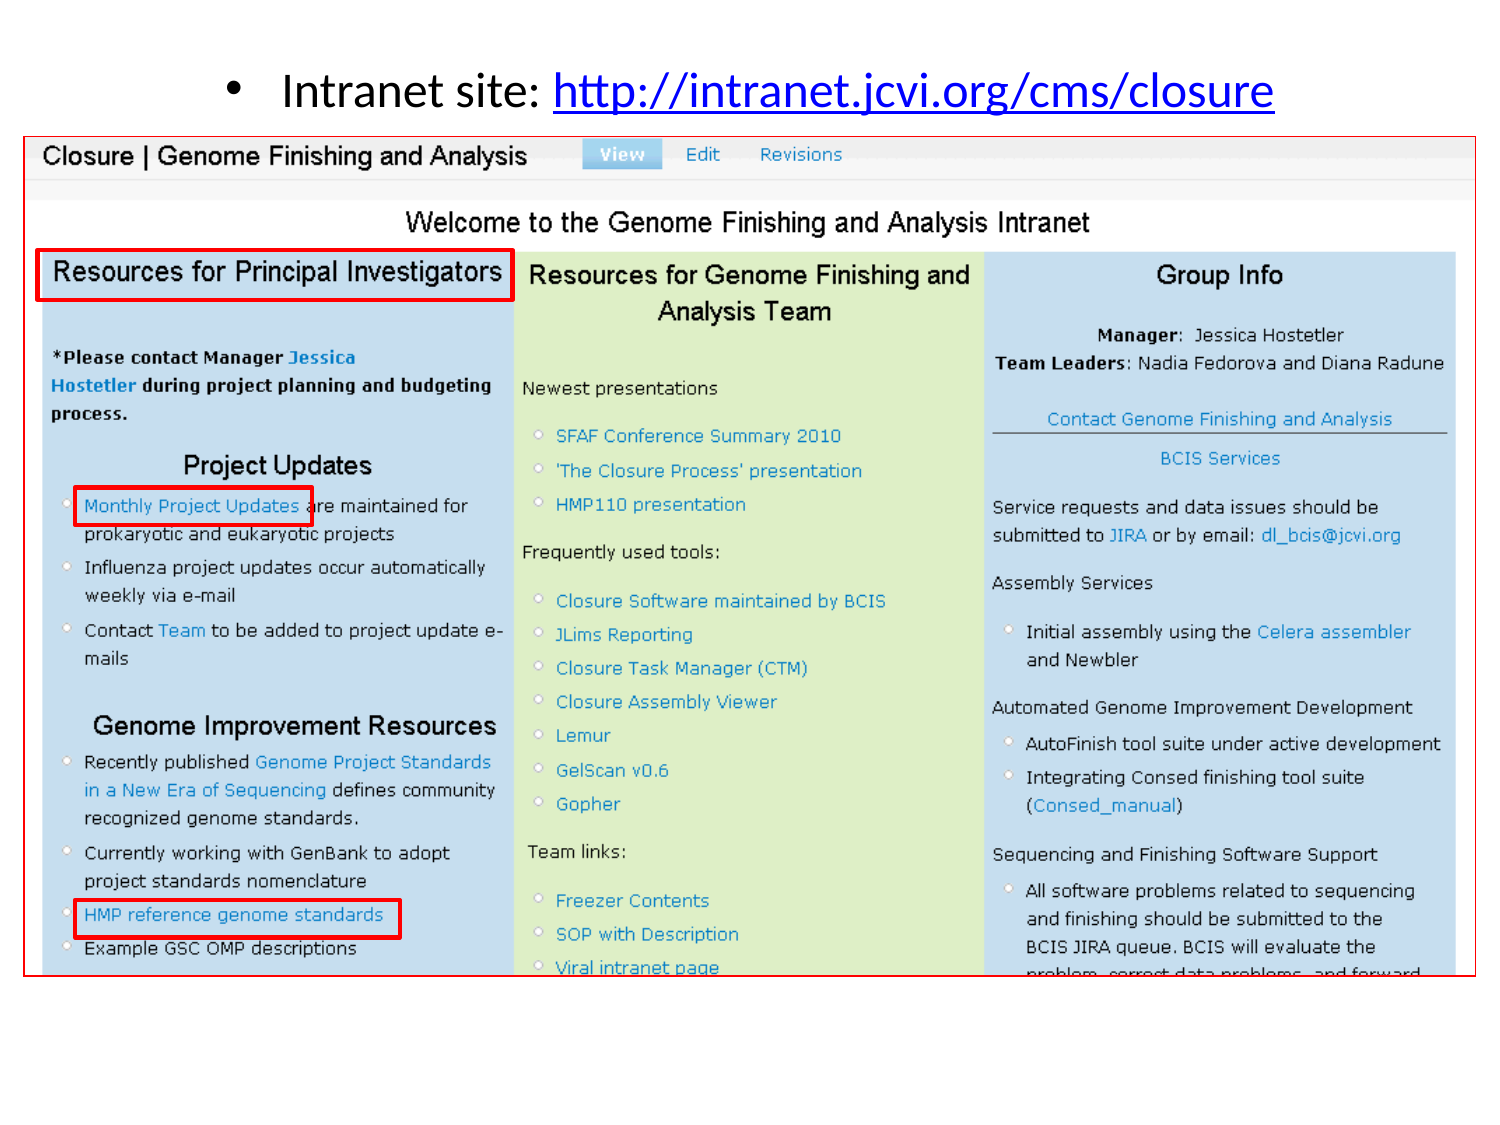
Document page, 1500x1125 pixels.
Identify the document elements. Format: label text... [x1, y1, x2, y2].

list Intranet site: http://intranet.jcvi.org/cms/closure [75, 50, 1425, 135]
picture [24, 137, 1476, 976]
